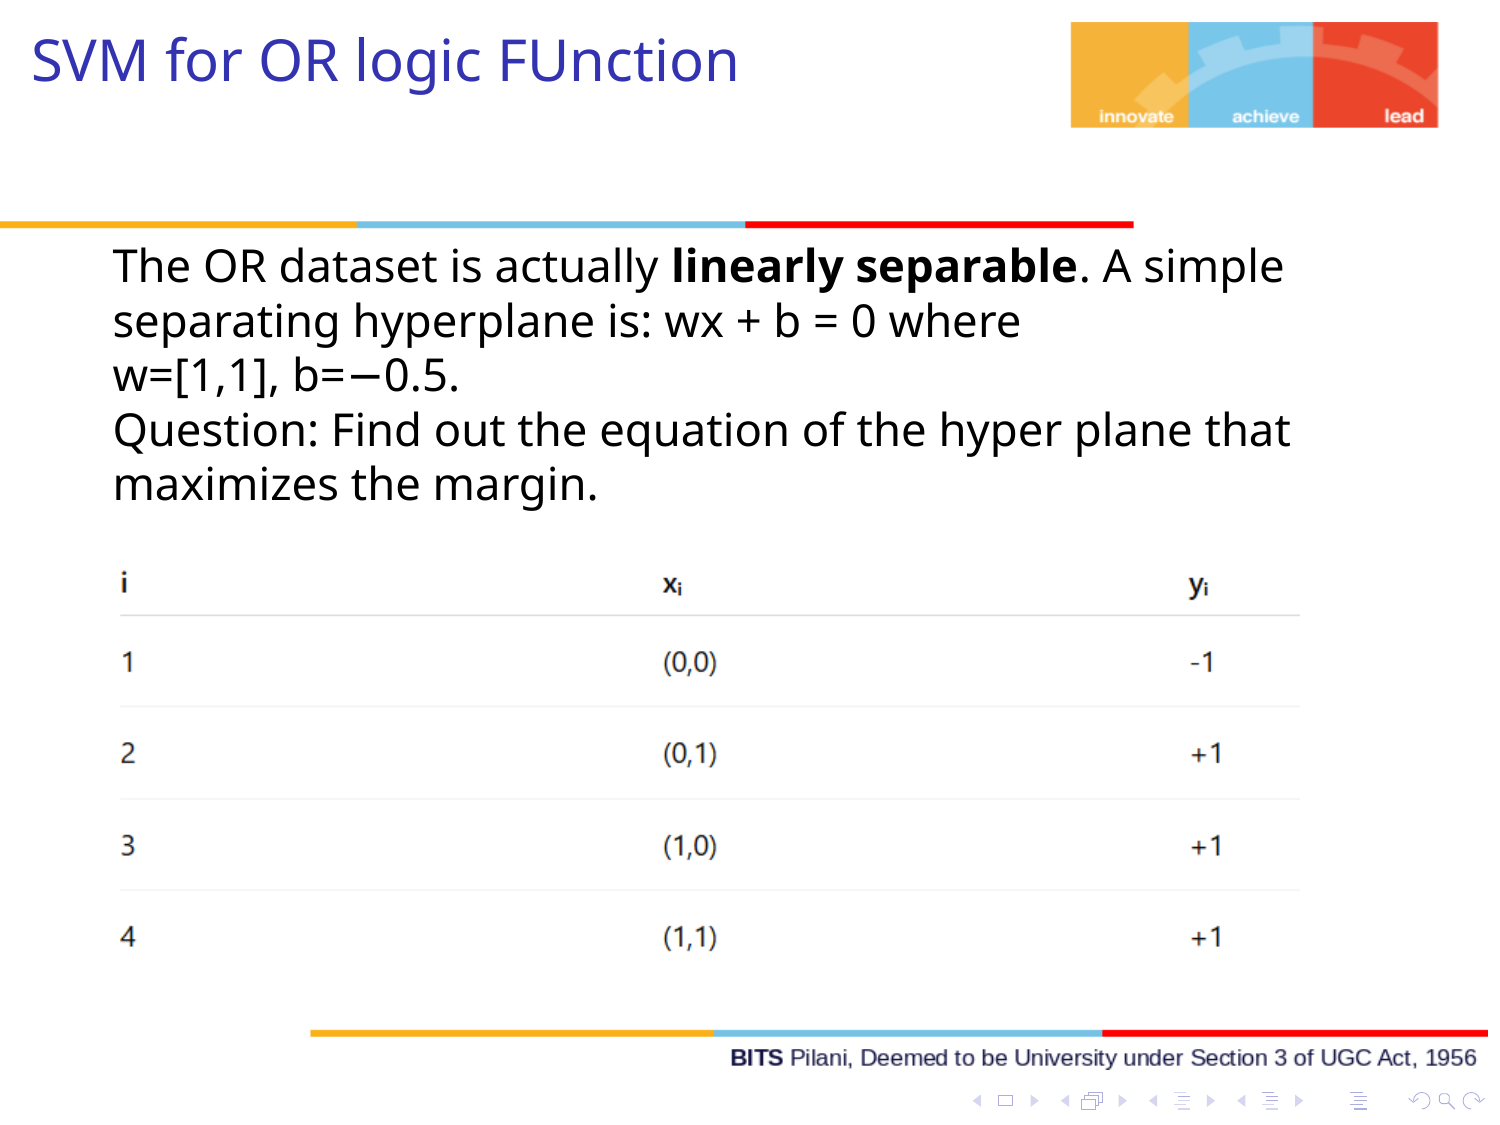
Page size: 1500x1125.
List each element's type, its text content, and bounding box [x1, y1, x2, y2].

picture [0, 22, 1488, 1070]
list The OR dataset is actually linearly separable. A simple separating hyperplane is: wx + b = 0 where w=[1,1], b=−0.5. Question: Find out the equation of the hyper plane that maximizes the margin. [112, 237, 1388, 525]
title SVM for OR logic FUnction [31, 23, 1084, 94]
